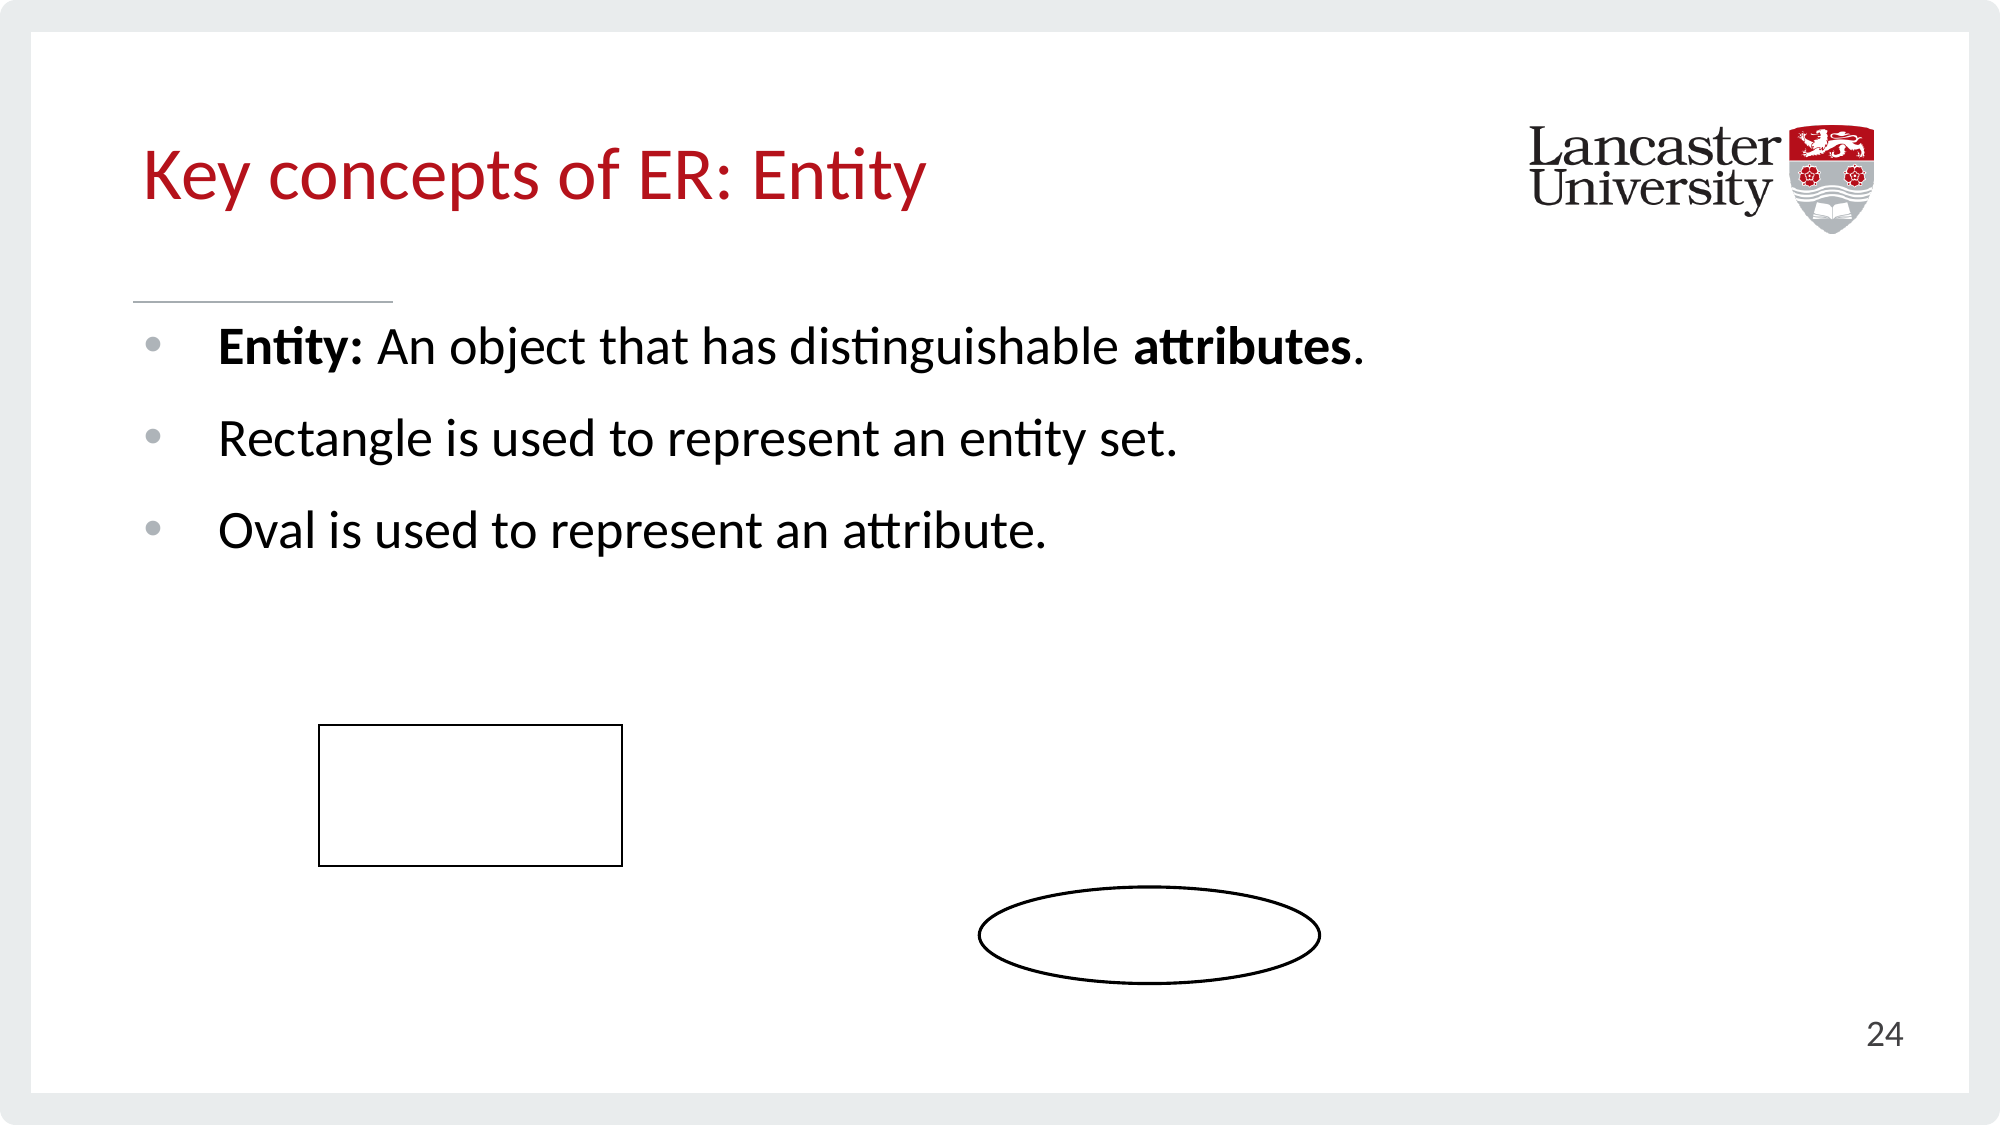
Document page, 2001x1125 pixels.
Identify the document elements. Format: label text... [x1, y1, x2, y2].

text_box [980, 944, 1318, 985]
list Entity: An object that has distinguishable attributes. Rectangle is used to represent an entity set. Oval is used to represent an attribute. [128, 310, 1727, 944]
title Key concepts of ER: Entity [128, 78, 1448, 279]
slide_number 24 [1468, 1001, 1919, 1061]
